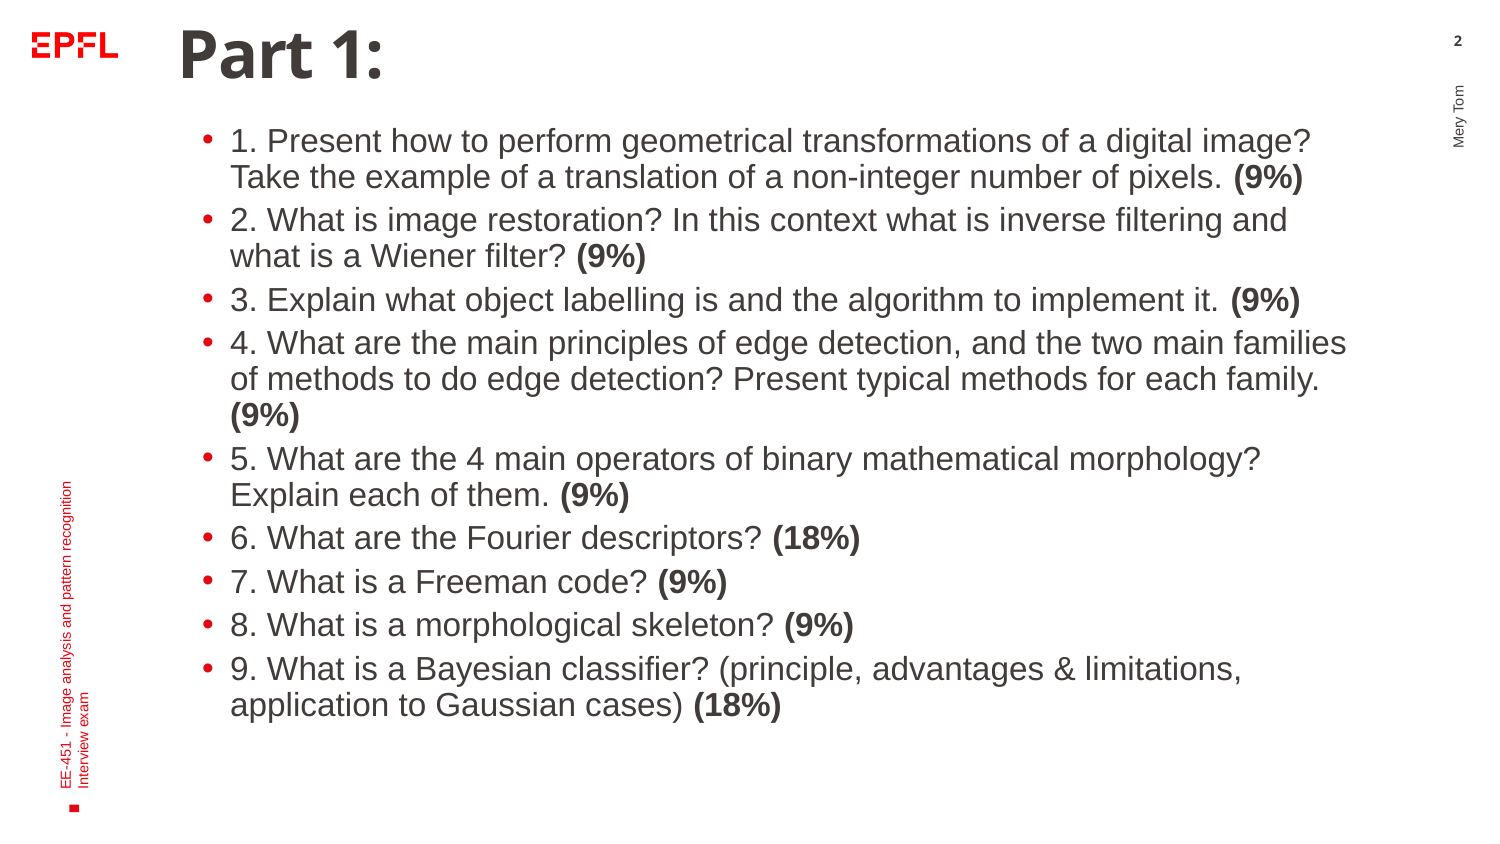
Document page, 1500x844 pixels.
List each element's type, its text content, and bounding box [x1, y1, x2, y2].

footer Mery Tom [1415, 59, 1500, 641]
slide_number EE-451 - Image analysis and pattern recognition Interview exam [0, 264, 116, 805]
title Part 1: [148, 21, 1020, 116]
list 1. Present how to perform geometrical transformations of a digital image? Take the example of a translation of a non-integer number of pixels. (9%) 2. What is image restoration? In this context what is inverse filtering and what is a Wiener filter? (9%) 3. Explain what object labelling is and the algorithm to implement it. (9%) 4. What are the main principles of edge detection, and the two main families of methods to do edge detection? Present typical methods for each family. (9%) 5. What are the 4 main operators of binary mathematical morphology? Explain each of them. (9%) 6. What are the Fourier descriptors? (18%) 7. What is a Freeman code? (9%) 8. What is a morphological skeleton? (9%) 9. What is a Bayesian classifier? (principle, advantages & limitations, application to Gaussian cases) (18%) [116, 116, 1384, 823]
picture [21, 21, 129, 69]
slide_number 2 [1415, 32, 1500, 59]
